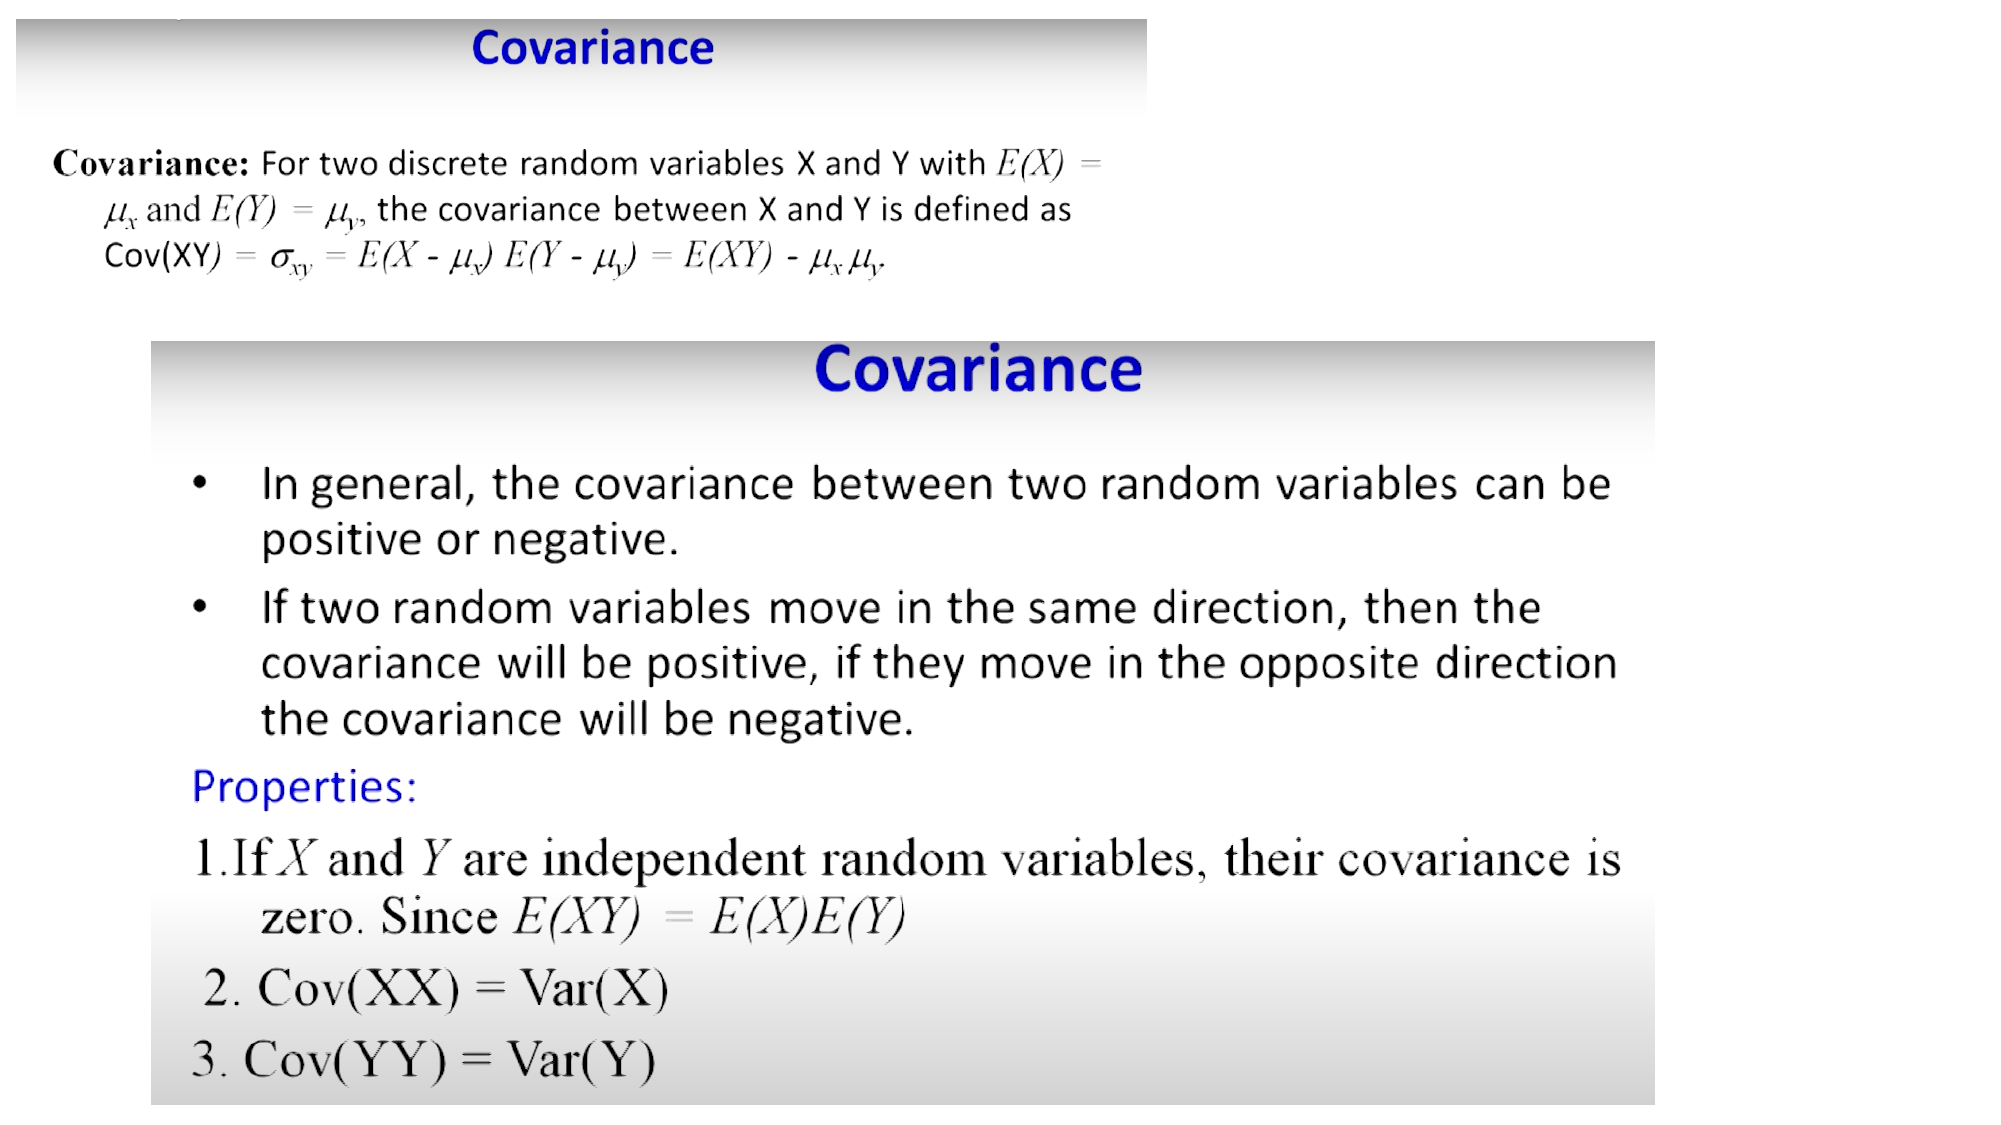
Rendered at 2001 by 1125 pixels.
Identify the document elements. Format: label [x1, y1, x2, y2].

picture [151, 341, 1655, 1105]
picture [16, 19, 1147, 290]
